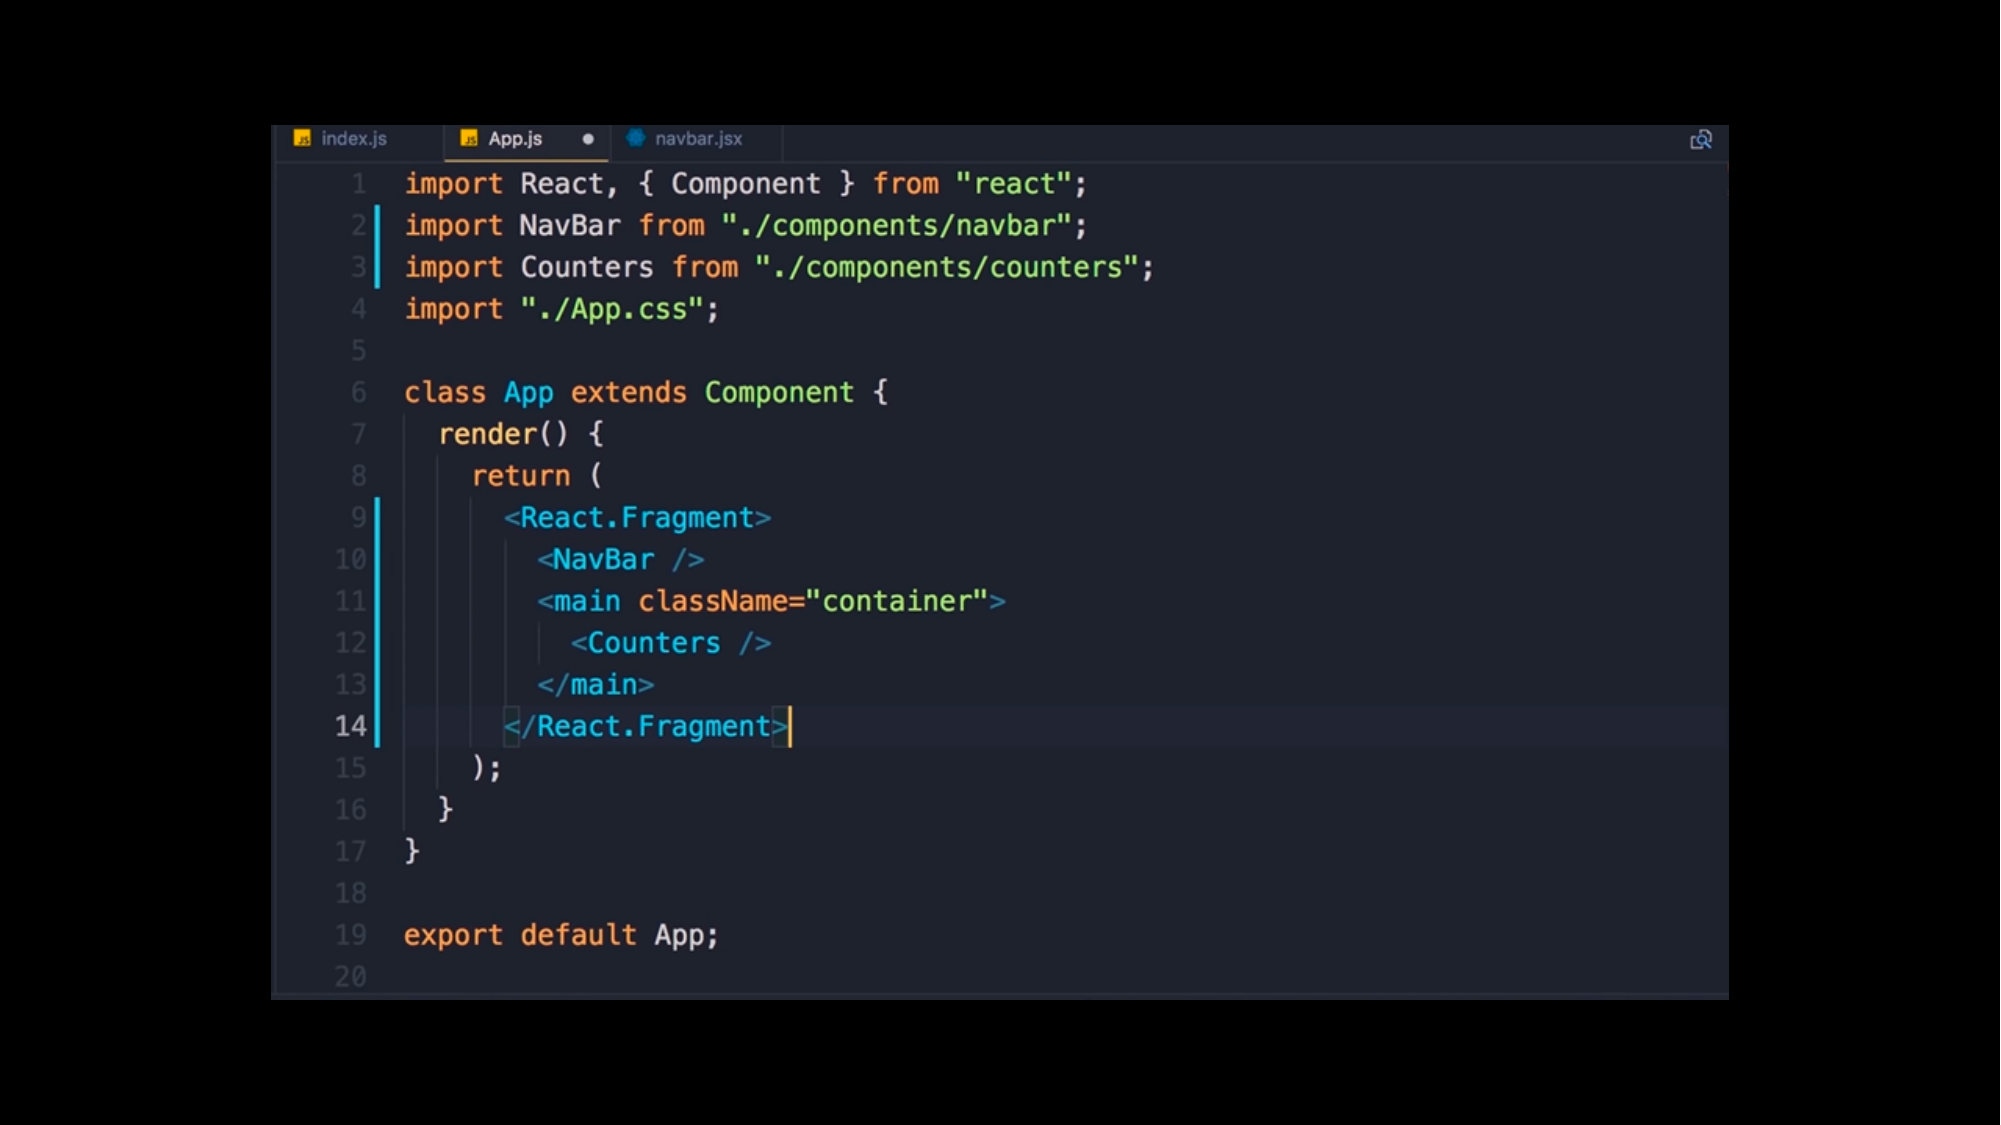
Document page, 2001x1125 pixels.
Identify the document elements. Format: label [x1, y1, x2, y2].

picture [271, 125, 1729, 1000]
